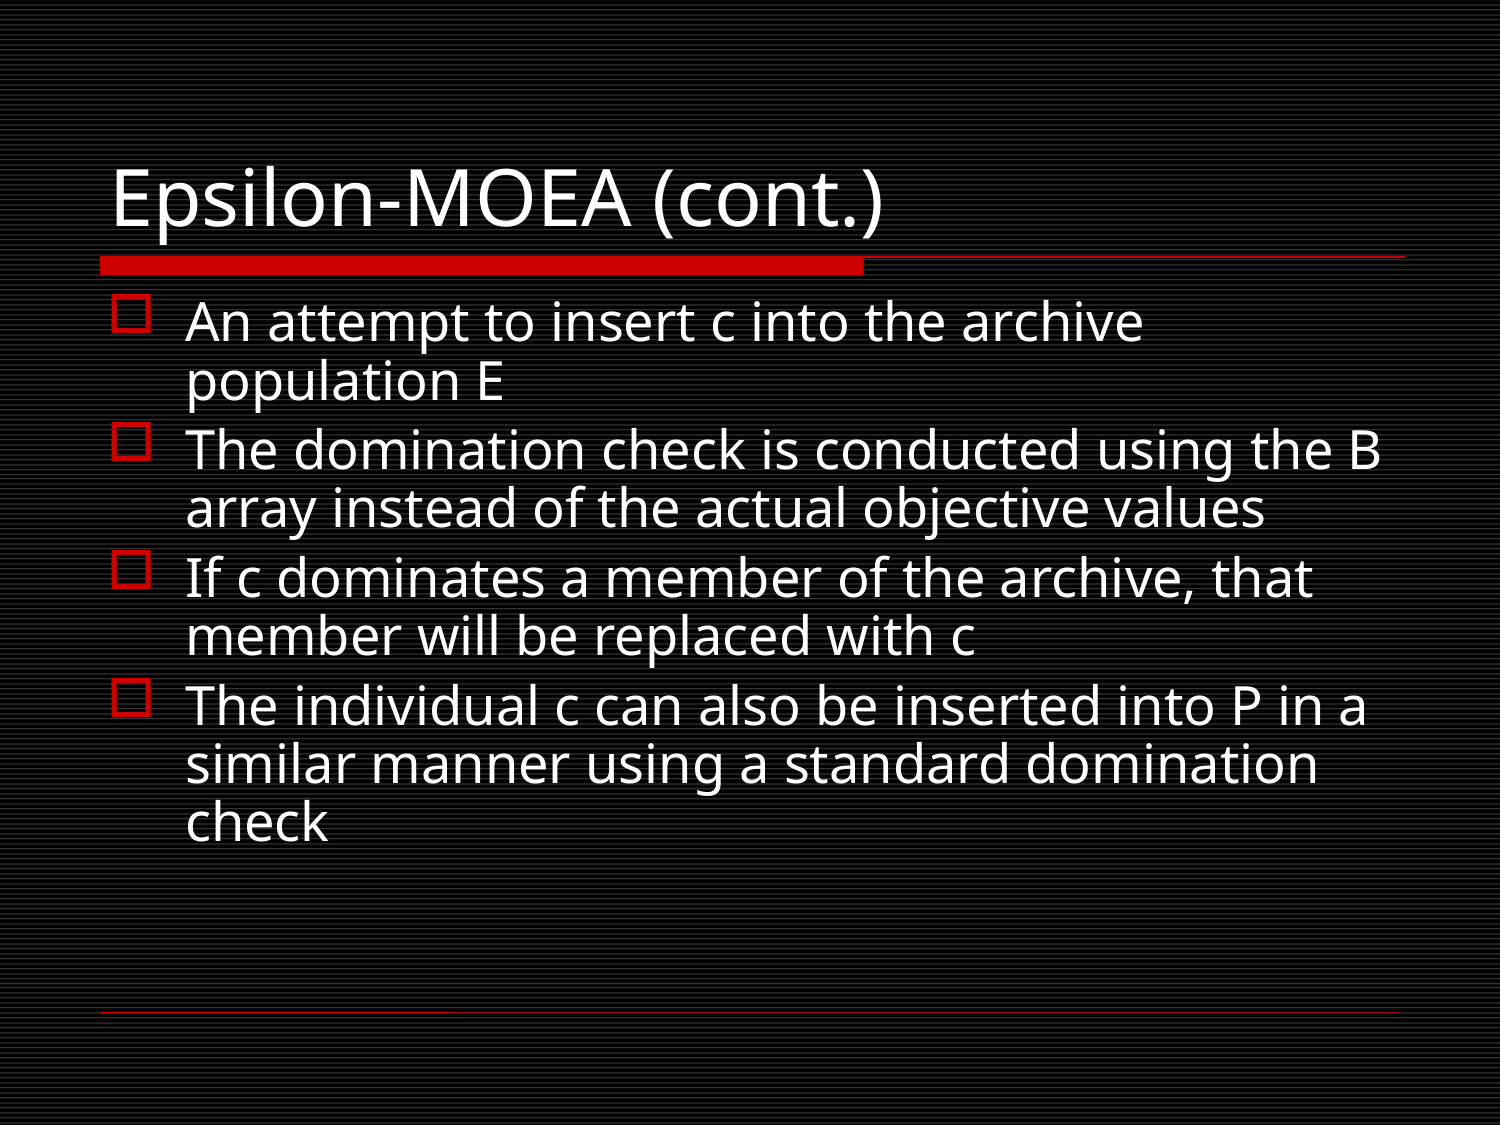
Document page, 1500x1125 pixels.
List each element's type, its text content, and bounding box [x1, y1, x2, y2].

picture [0, 0, 1500, 1125]
title Epsilon-MOEA (cont.) [94, 50, 1407, 250]
list An attempt to insert c into the archive population E The domination check is conducted using the B array instead of the actual objective values If c dominates a member of the archive, that member will be replaced with c The individual c can also be inserted into P in a similar manner using a standard domination check [92, 287, 1406, 988]
